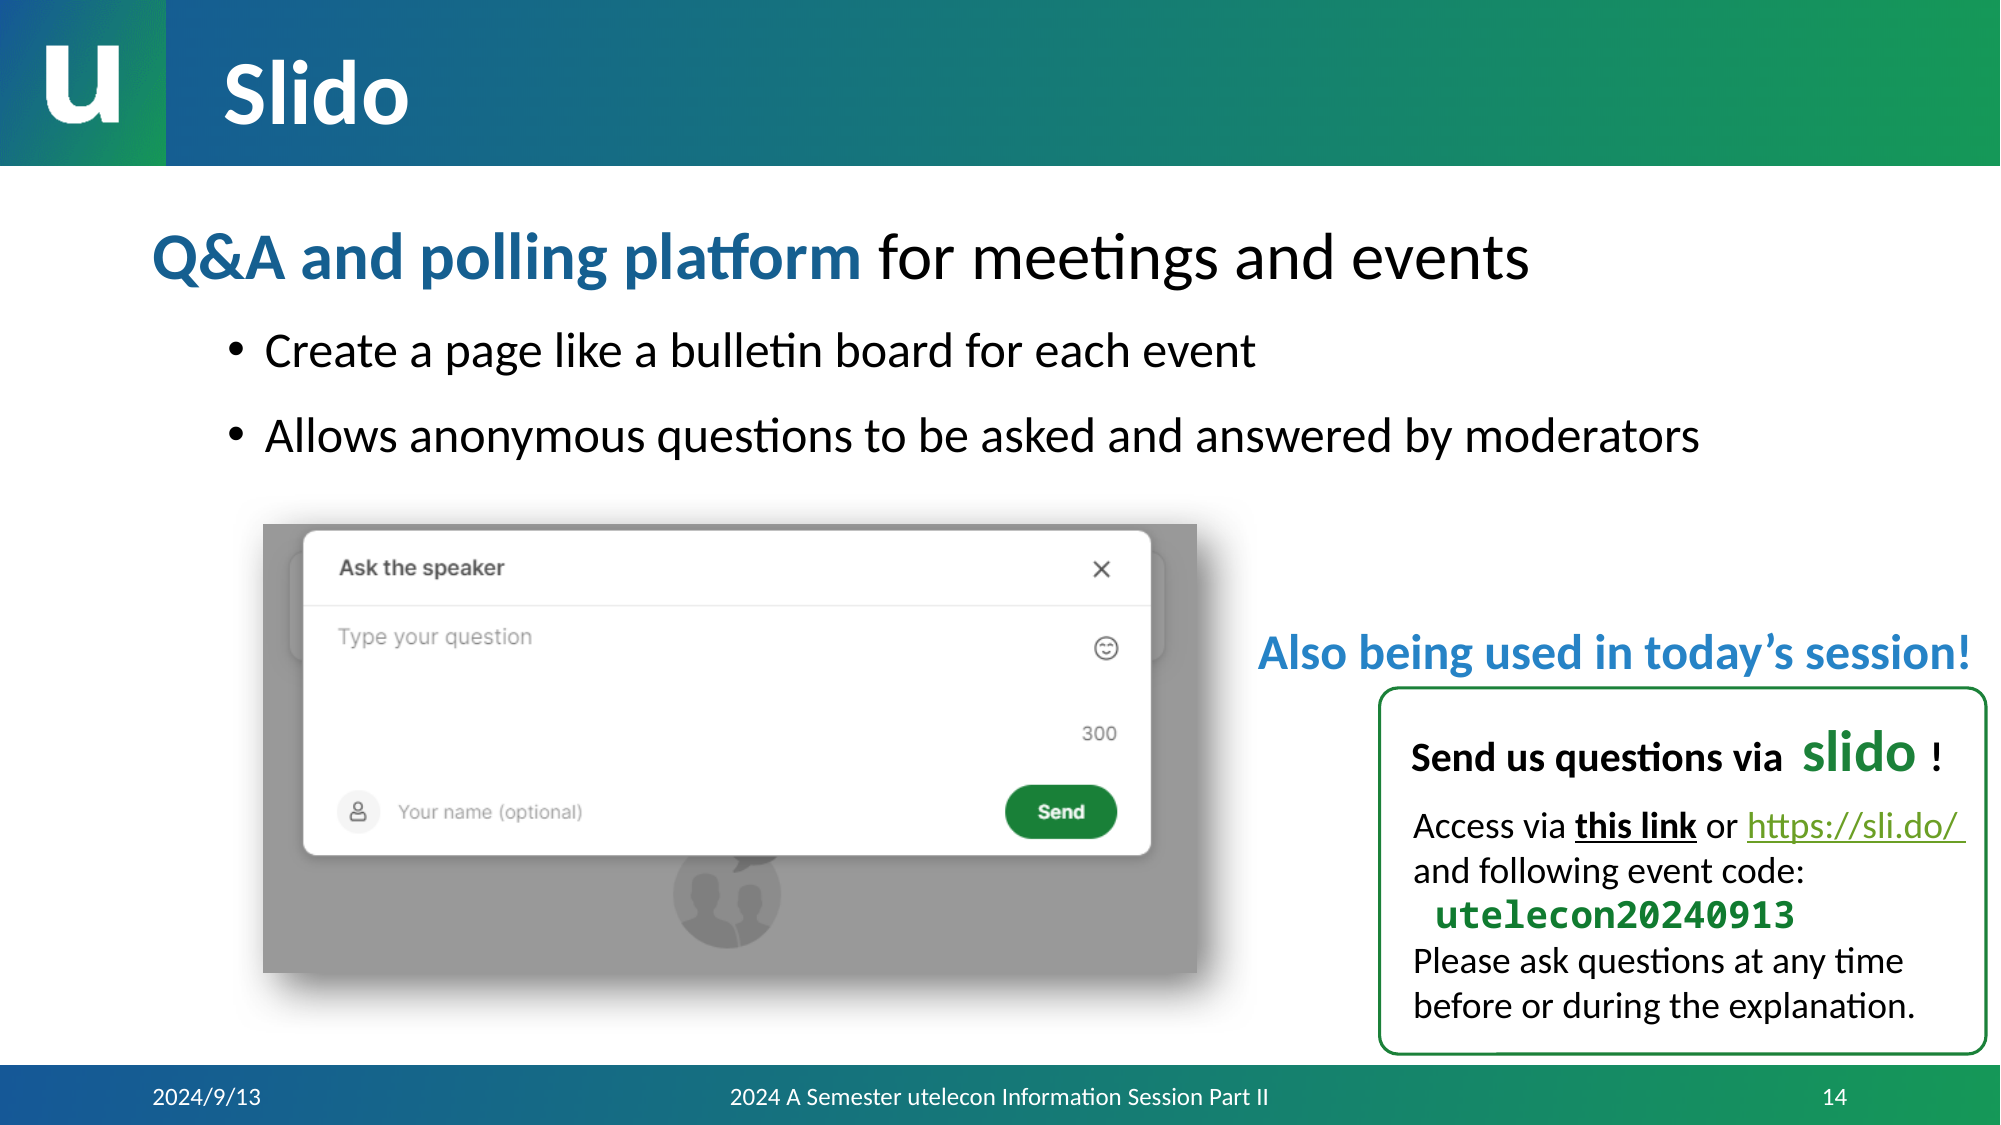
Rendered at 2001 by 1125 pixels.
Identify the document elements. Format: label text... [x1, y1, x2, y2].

picture [0, 1065, 2000, 1125]
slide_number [137, 1074, 588, 1117]
footer 2024 A Semester utelecon Information Session Part II [662, 1074, 1338, 1117]
slide_number 14 [1412, 1074, 1863, 1117]
text_box [1378, 687, 1988, 1056]
picture [0, 0, 2000, 166]
picture [262, 524, 1198, 974]
text_box Send us questions via slido ! [1396, 705, 1986, 791]
title Slido [208, 35, 1863, 154]
text_box Access via this link or https://sli.do/ and following event code: utelecon20240913 Please ask questions at any time before or during the explanation. [1398, 793, 1988, 1034]
text_box Also being used in today’s session! [1231, 611, 1988, 687]
list Q&A and polling platform for meetings and events Create a page like a bulletin board for each event Allows anonymous questions to be asked and answered by moderators [137, 205, 1863, 1055]
